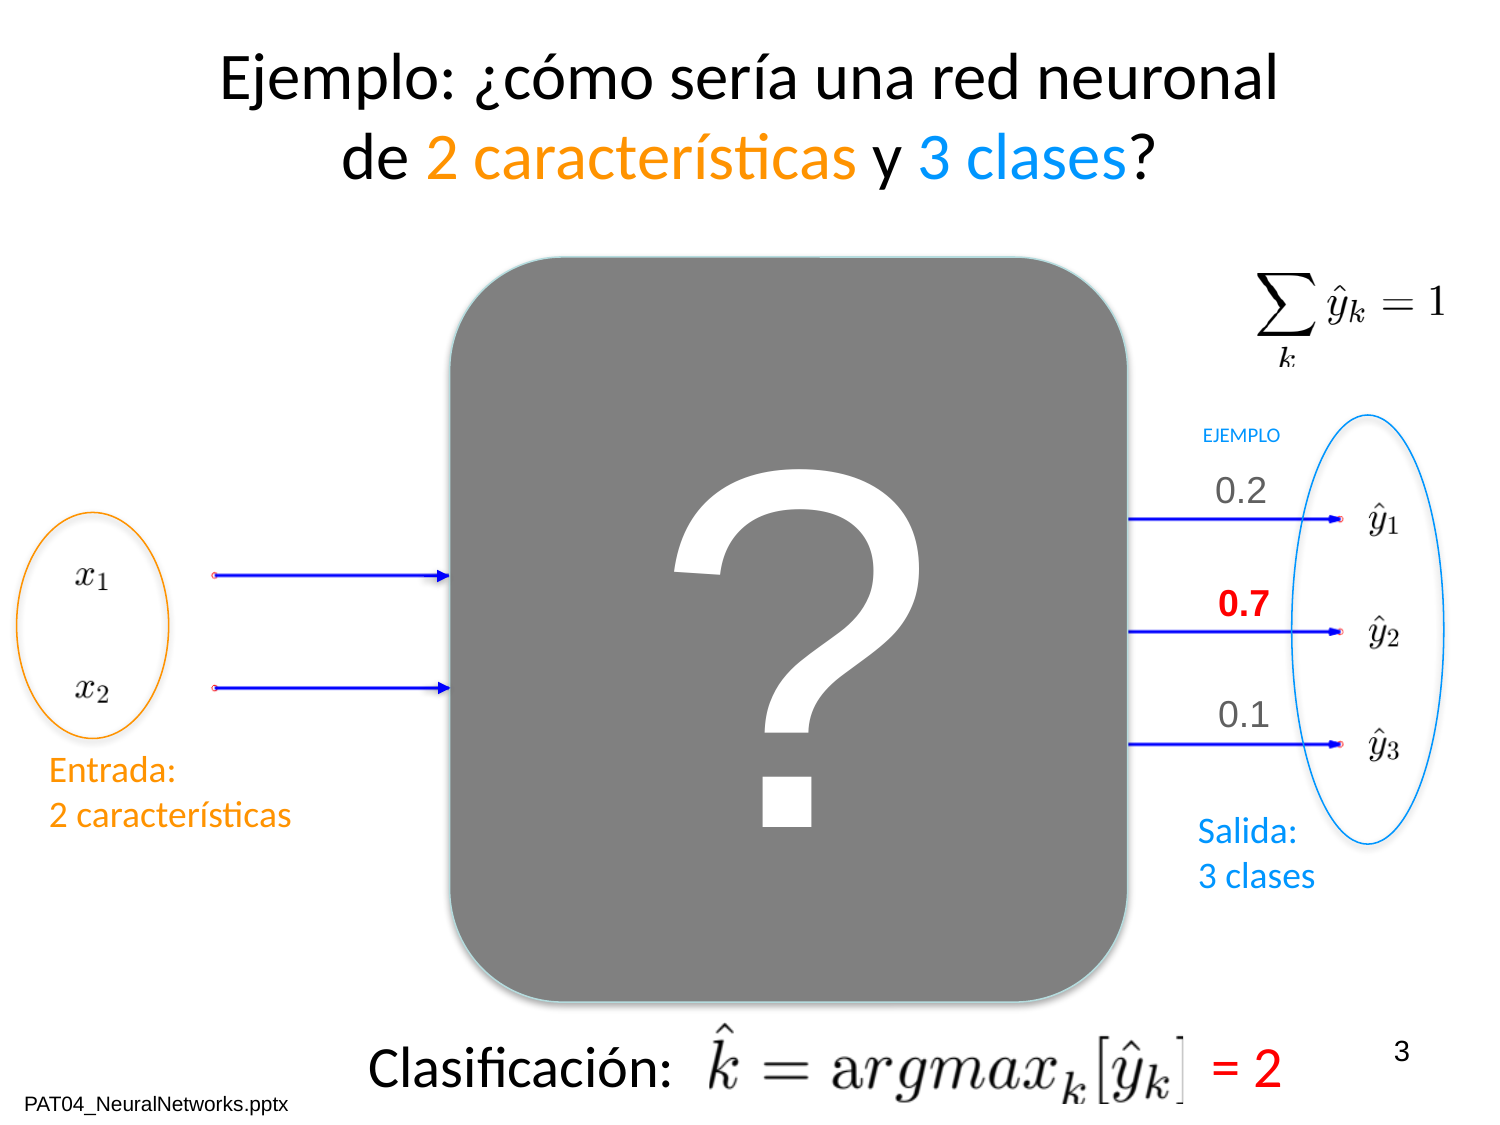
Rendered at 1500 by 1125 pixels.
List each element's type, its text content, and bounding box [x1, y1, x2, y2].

picture [39, 272, 1444, 1003]
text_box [353, 1021, 1184, 1108]
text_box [16, 512, 321, 845]
text_box [506, 256, 1071, 271]
text_box Ejemplo: ¿cómo sería una red neuronal de 2 características y 3 clases? [191, 25, 1309, 201]
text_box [1199, 458, 1286, 744]
text_box = 2 [1196, 1021, 1483, 1107]
footer PAT04_NeuralNetworks.pptx [0, 1083, 395, 1125]
slide_number 3 [1187, 1024, 1426, 1103]
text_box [1182, 414, 1470, 906]
